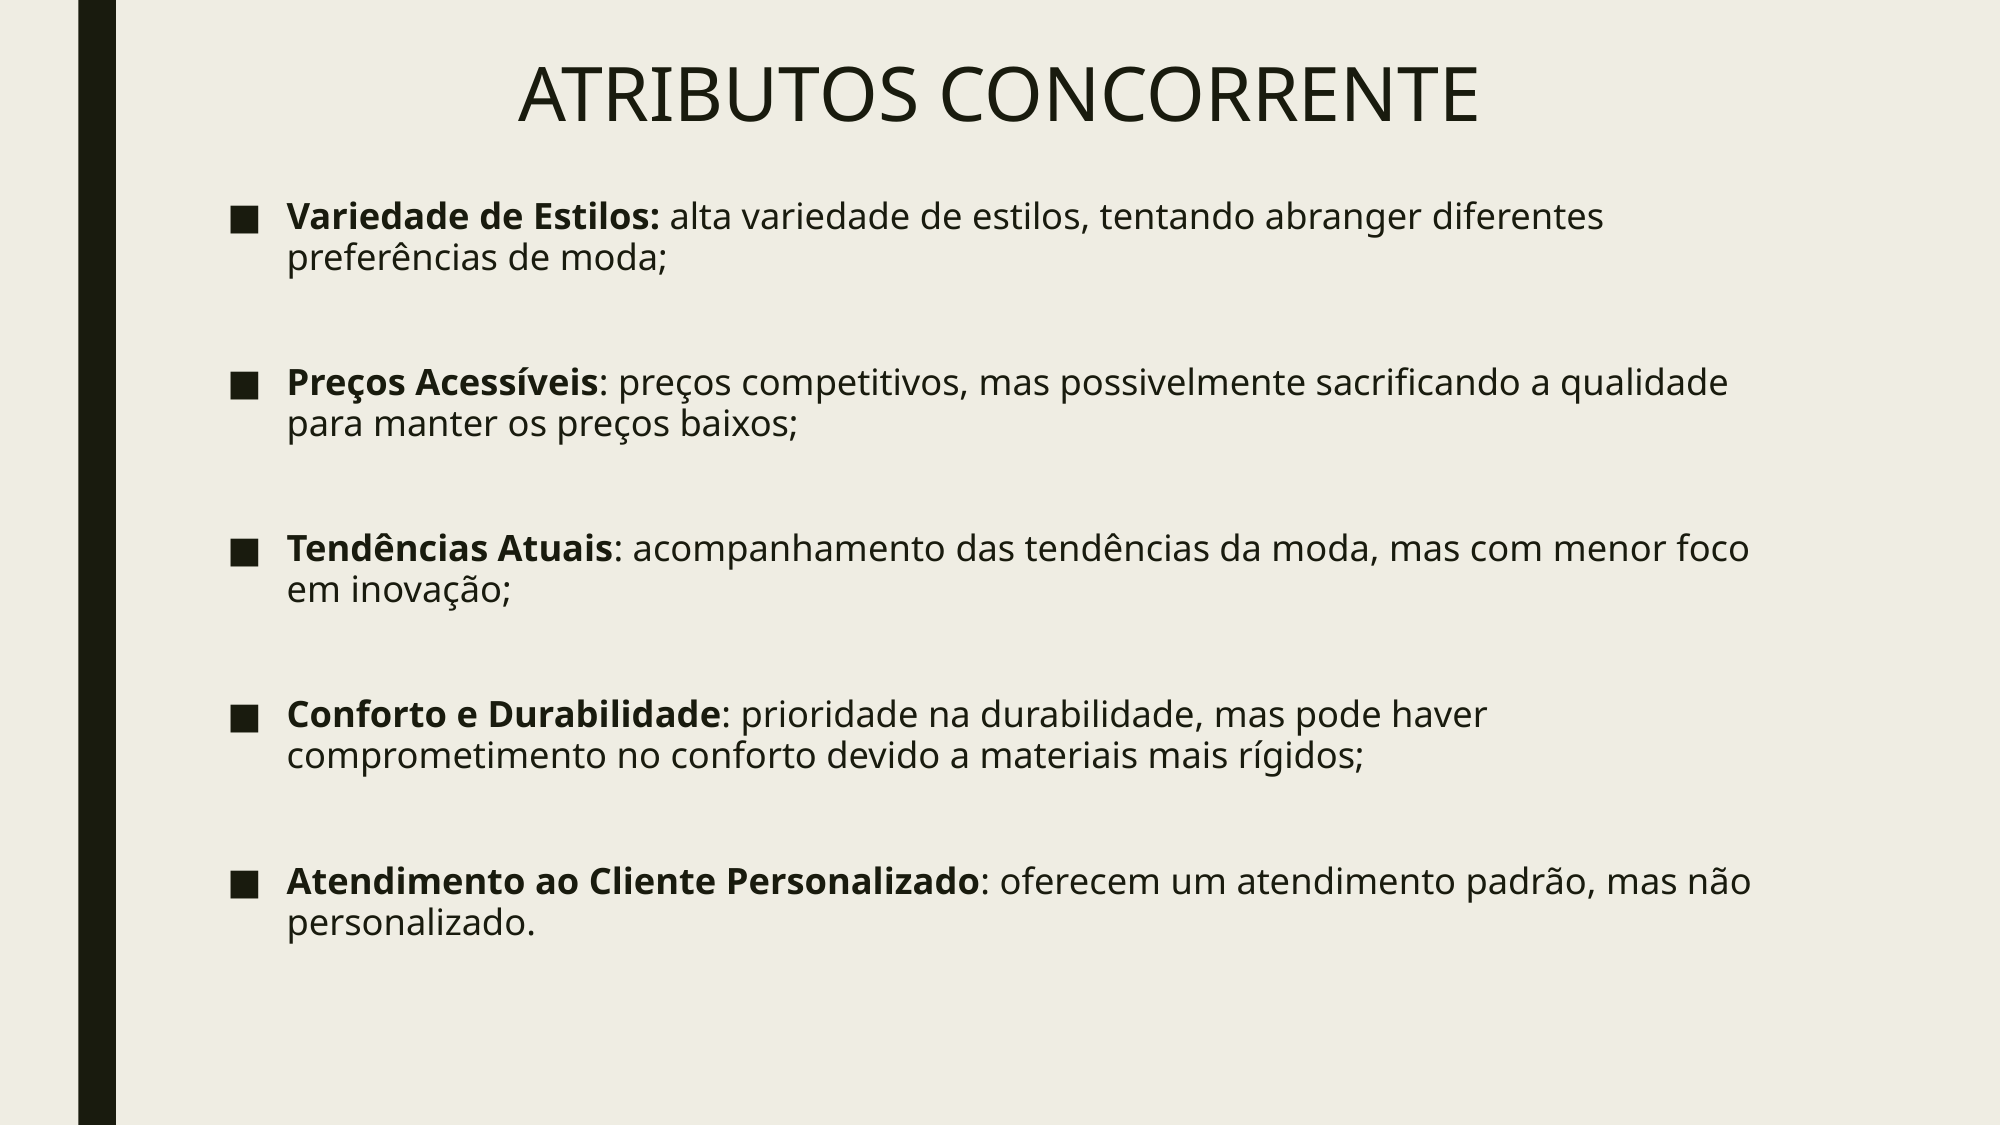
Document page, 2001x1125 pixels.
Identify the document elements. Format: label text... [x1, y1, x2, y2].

title ATRIBUTOS CONCORRENTE [212, 50, 1788, 146]
list Variedade de Estilos: alta variedade de estilos, tentando abranger diferentes preferências de moda; Preços Acessíveis: preços competitivos, mas possivelmente sacrificando a qualidade para manter os preços baixos; Tendências Atuais: acompanhamento das tendências da moda, mas com menor foco em inovação; Conforto e Durabilidade: prioridade na durabilidade, mas pode haver comprometimento no conforto devido a materiais mais rígidos; Atendimento ao Cliente Personalizado: oferecem um atendimento padrão, mas não personalizado. [212, 189, 1788, 957]
